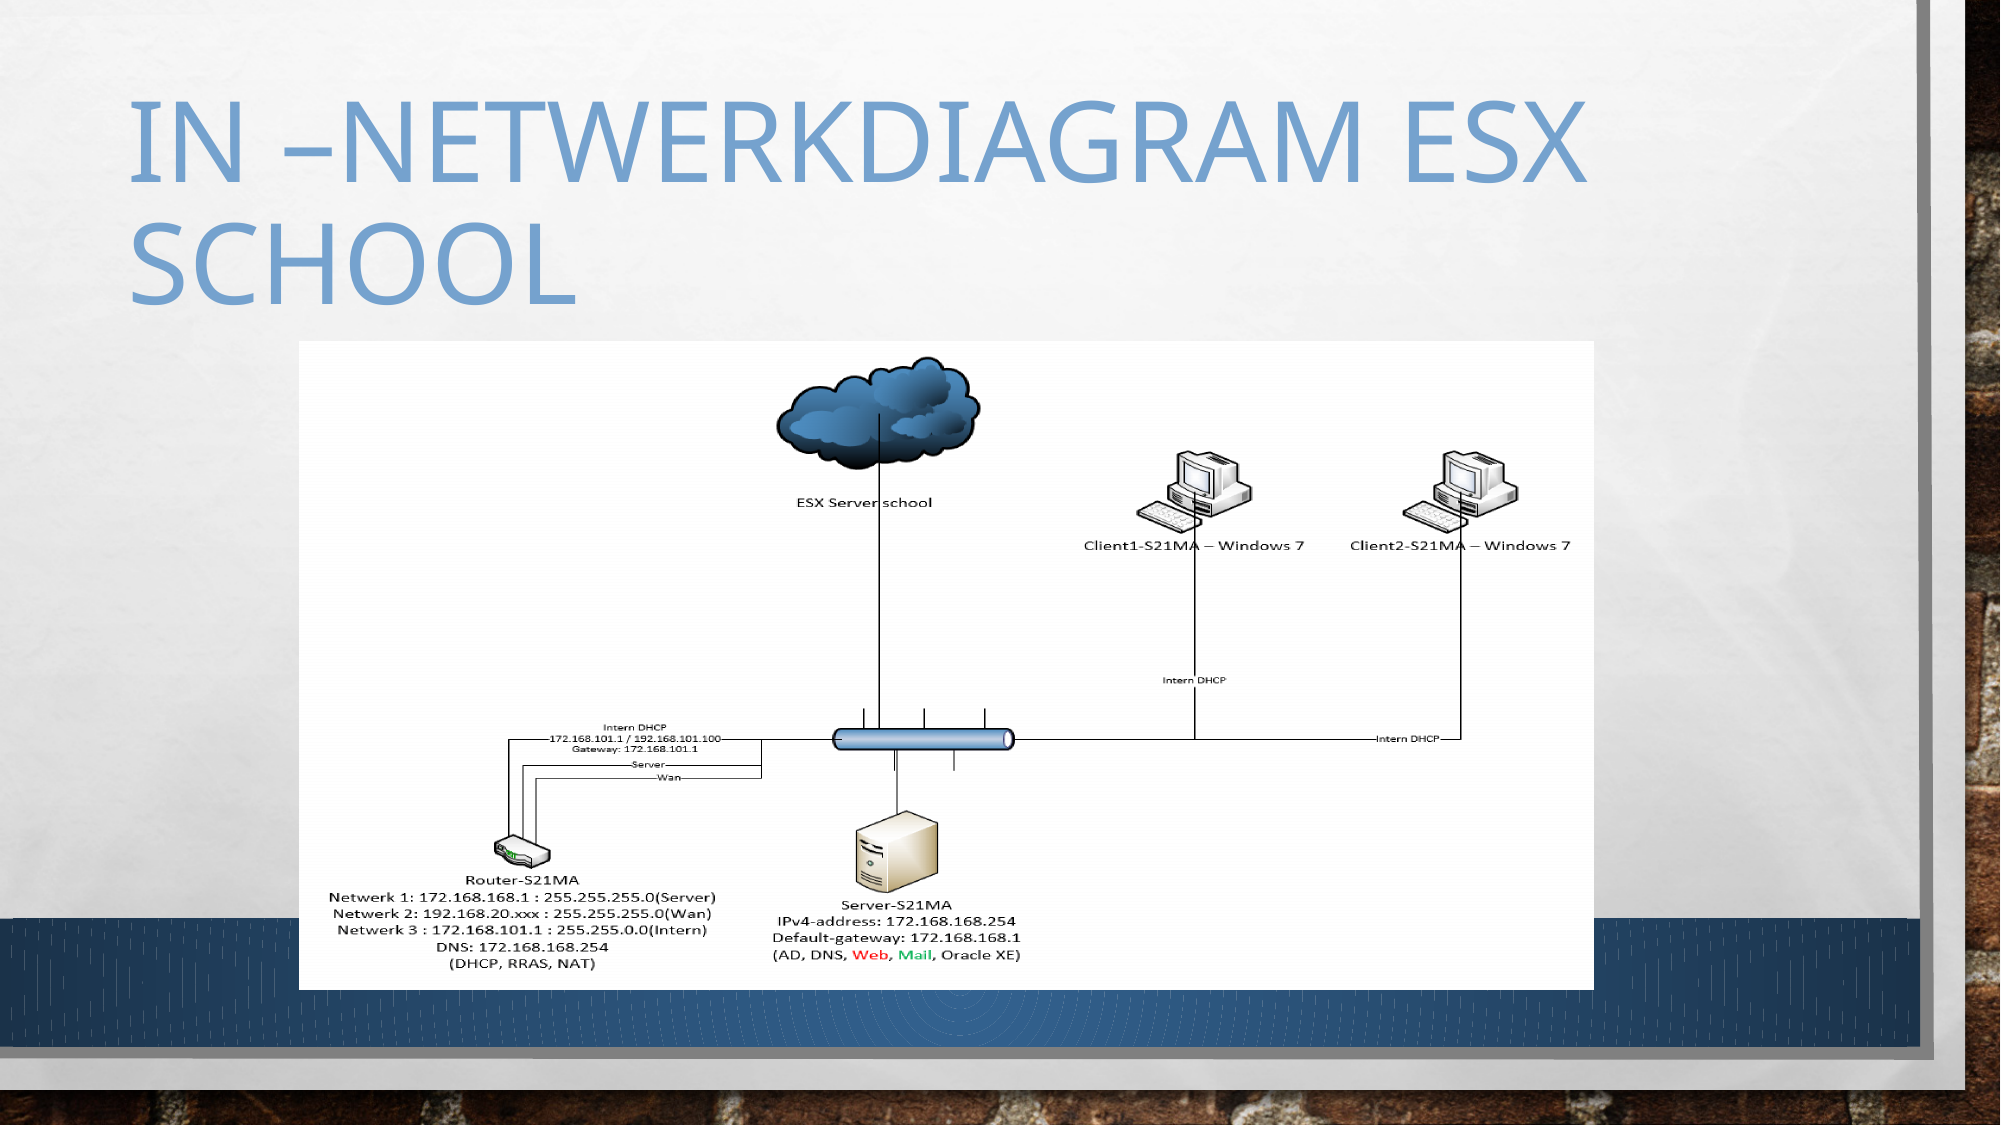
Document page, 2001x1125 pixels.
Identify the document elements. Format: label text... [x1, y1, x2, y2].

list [112, 338, 1818, 992]
title In –netwerkdiagram ESX School [112, 112, 1818, 302]
picture [0, 0, 2000, 1125]
